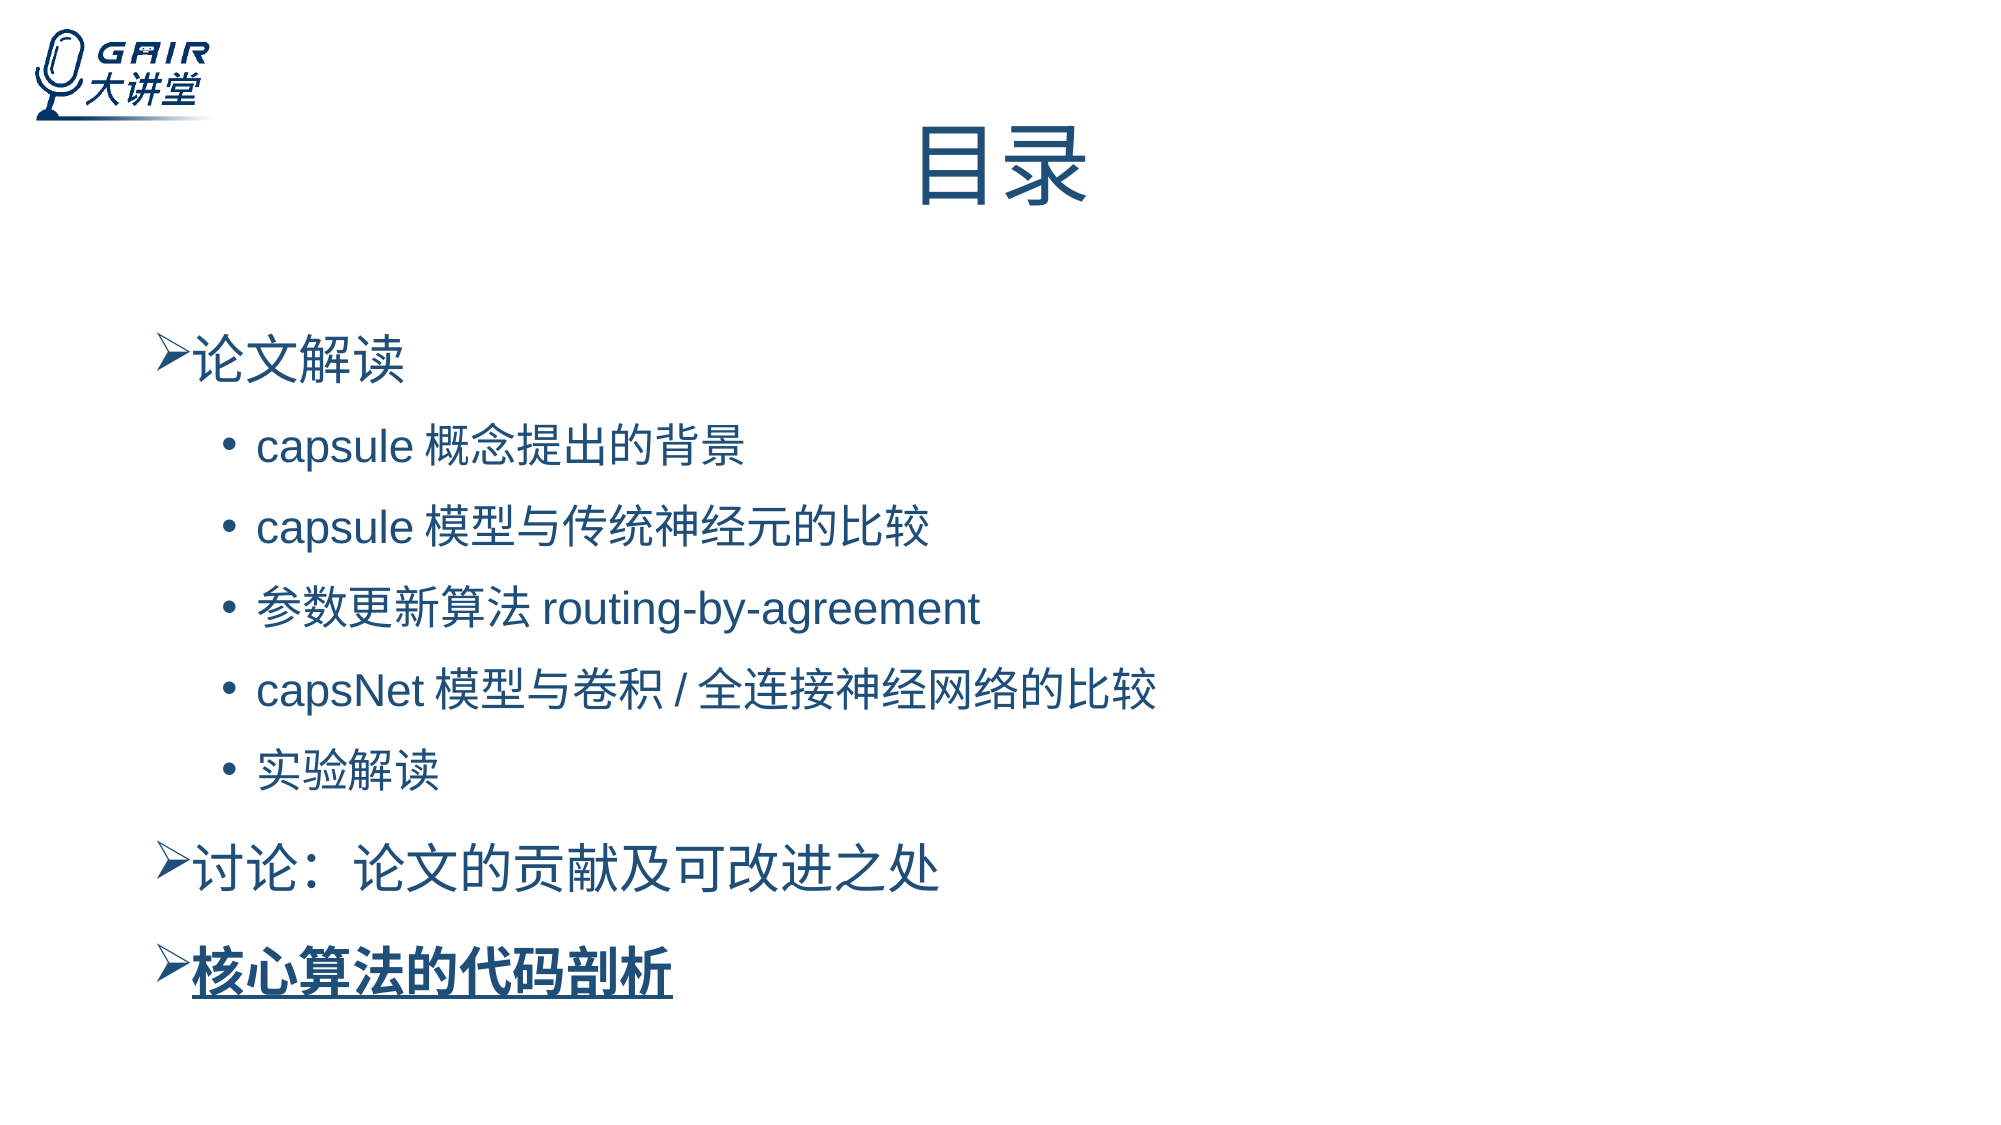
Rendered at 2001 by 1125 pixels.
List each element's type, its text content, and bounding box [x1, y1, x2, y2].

title 目录 [137, 59, 1863, 278]
list 论文解读 capsule概念提出的背景 capsule模型与传统神经元的比较 参数更新算法routing-by-agreement capsNet模型与卷积/全连接神经网络的比较 实验解读 讨论：论文的贡献及可改进之处 核心算法的代码剖析 [137, 299, 1863, 1014]
picture [0, 0, 251, 151]
